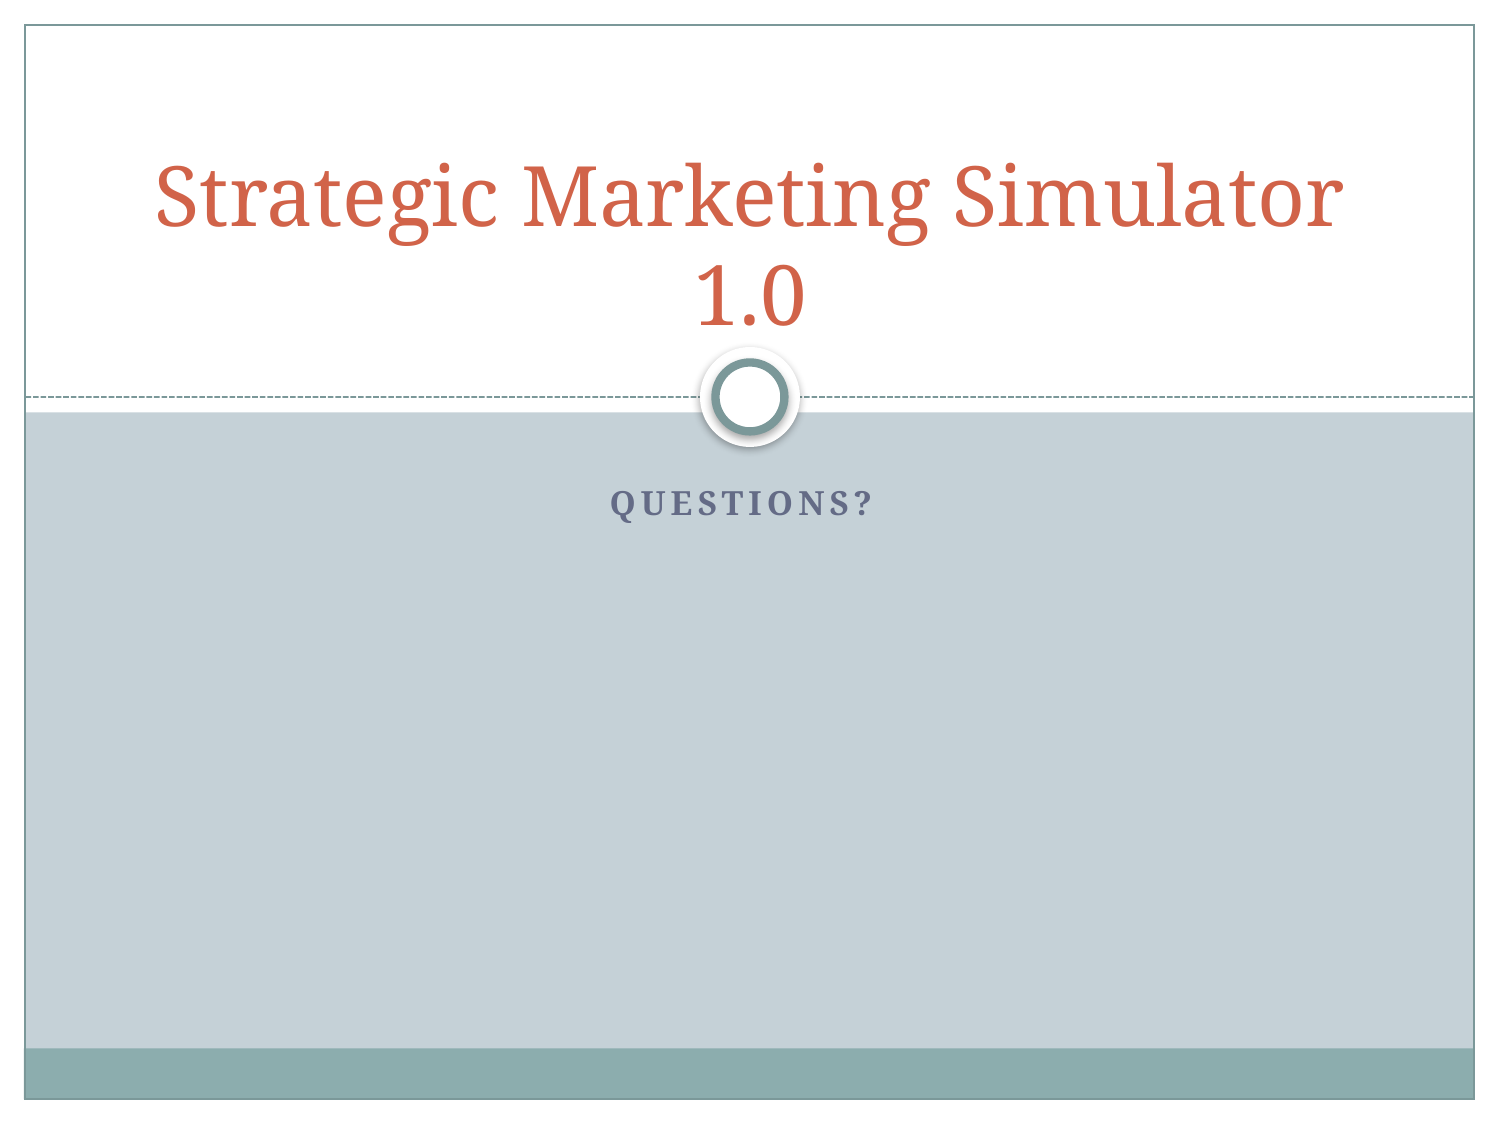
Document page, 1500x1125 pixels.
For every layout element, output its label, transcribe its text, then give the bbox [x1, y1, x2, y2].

text_box Questions? [162, 474, 1320, 976]
title Strategic Marketing Simulator 1.0 [112, 62, 1388, 350]
